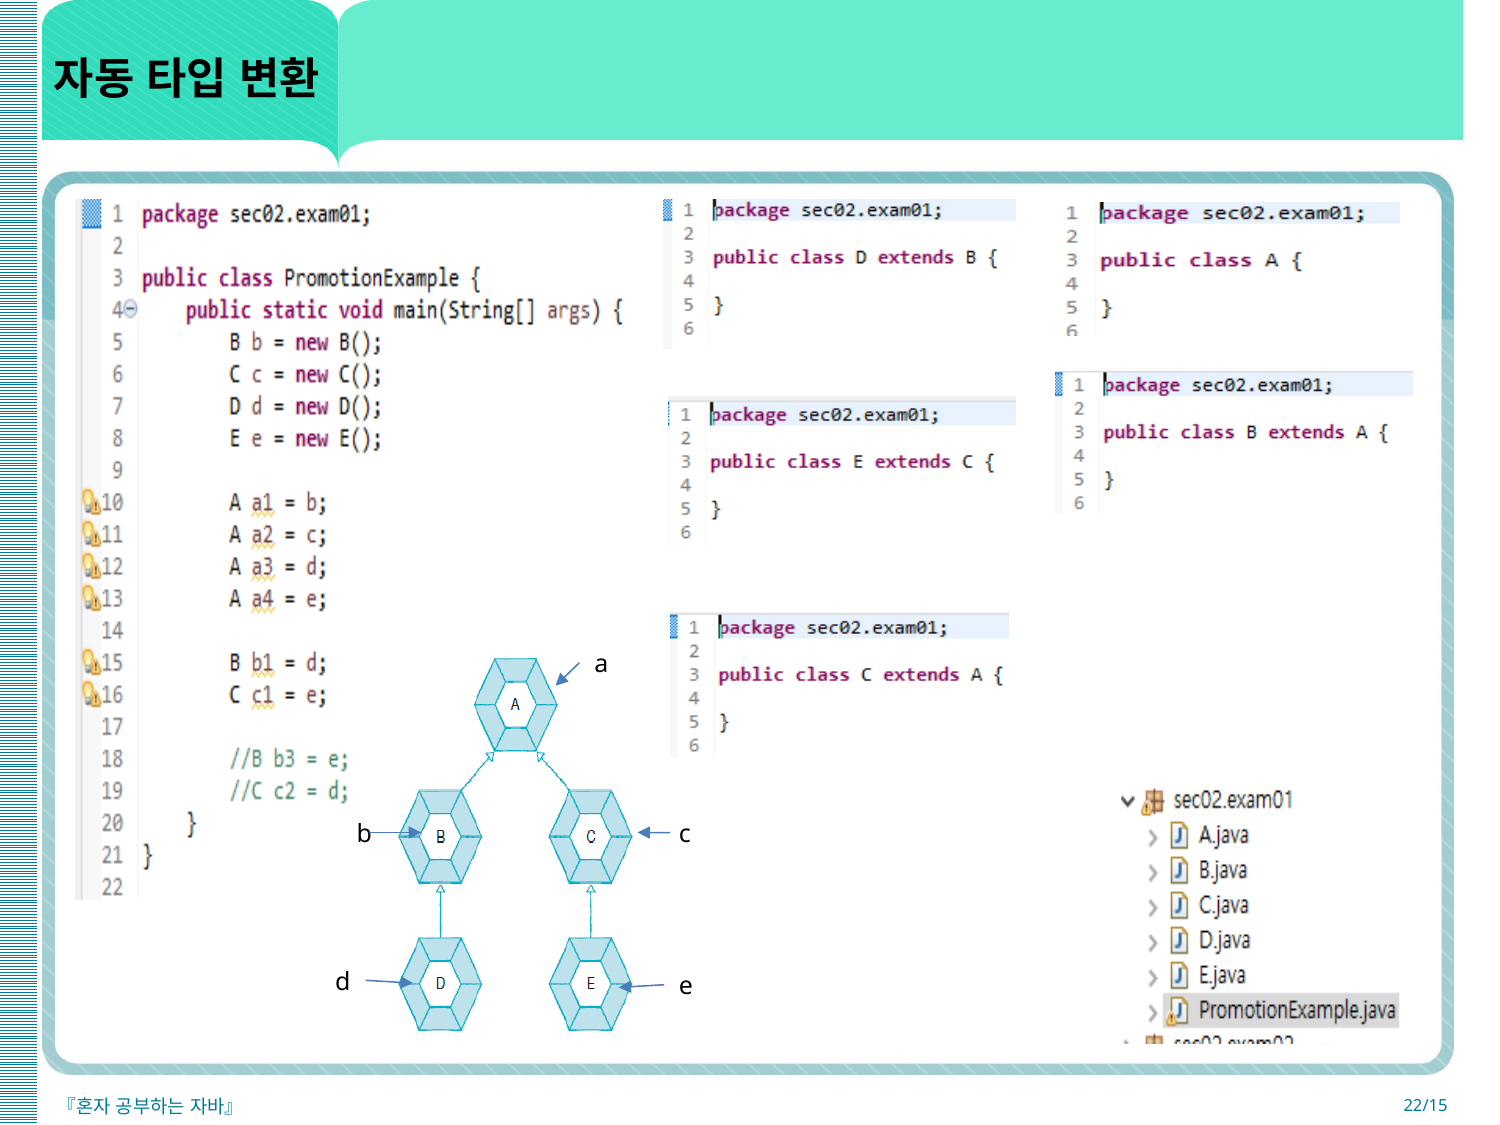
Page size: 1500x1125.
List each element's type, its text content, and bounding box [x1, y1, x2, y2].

picture [68, 1097, 75, 1110]
text_box d [320, 957, 366, 1003]
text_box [555, 662, 579, 686]
text_box e [664, 962, 708, 1008]
picture [42, 0, 1488, 1122]
title 자동 타입 변환 [39, 42, 1280, 138]
picture [116, 1102, 131, 1107]
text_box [365, 980, 414, 984]
text_box c [664, 810, 706, 855]
picture [225, 1102, 232, 1115]
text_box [618, 984, 664, 988]
